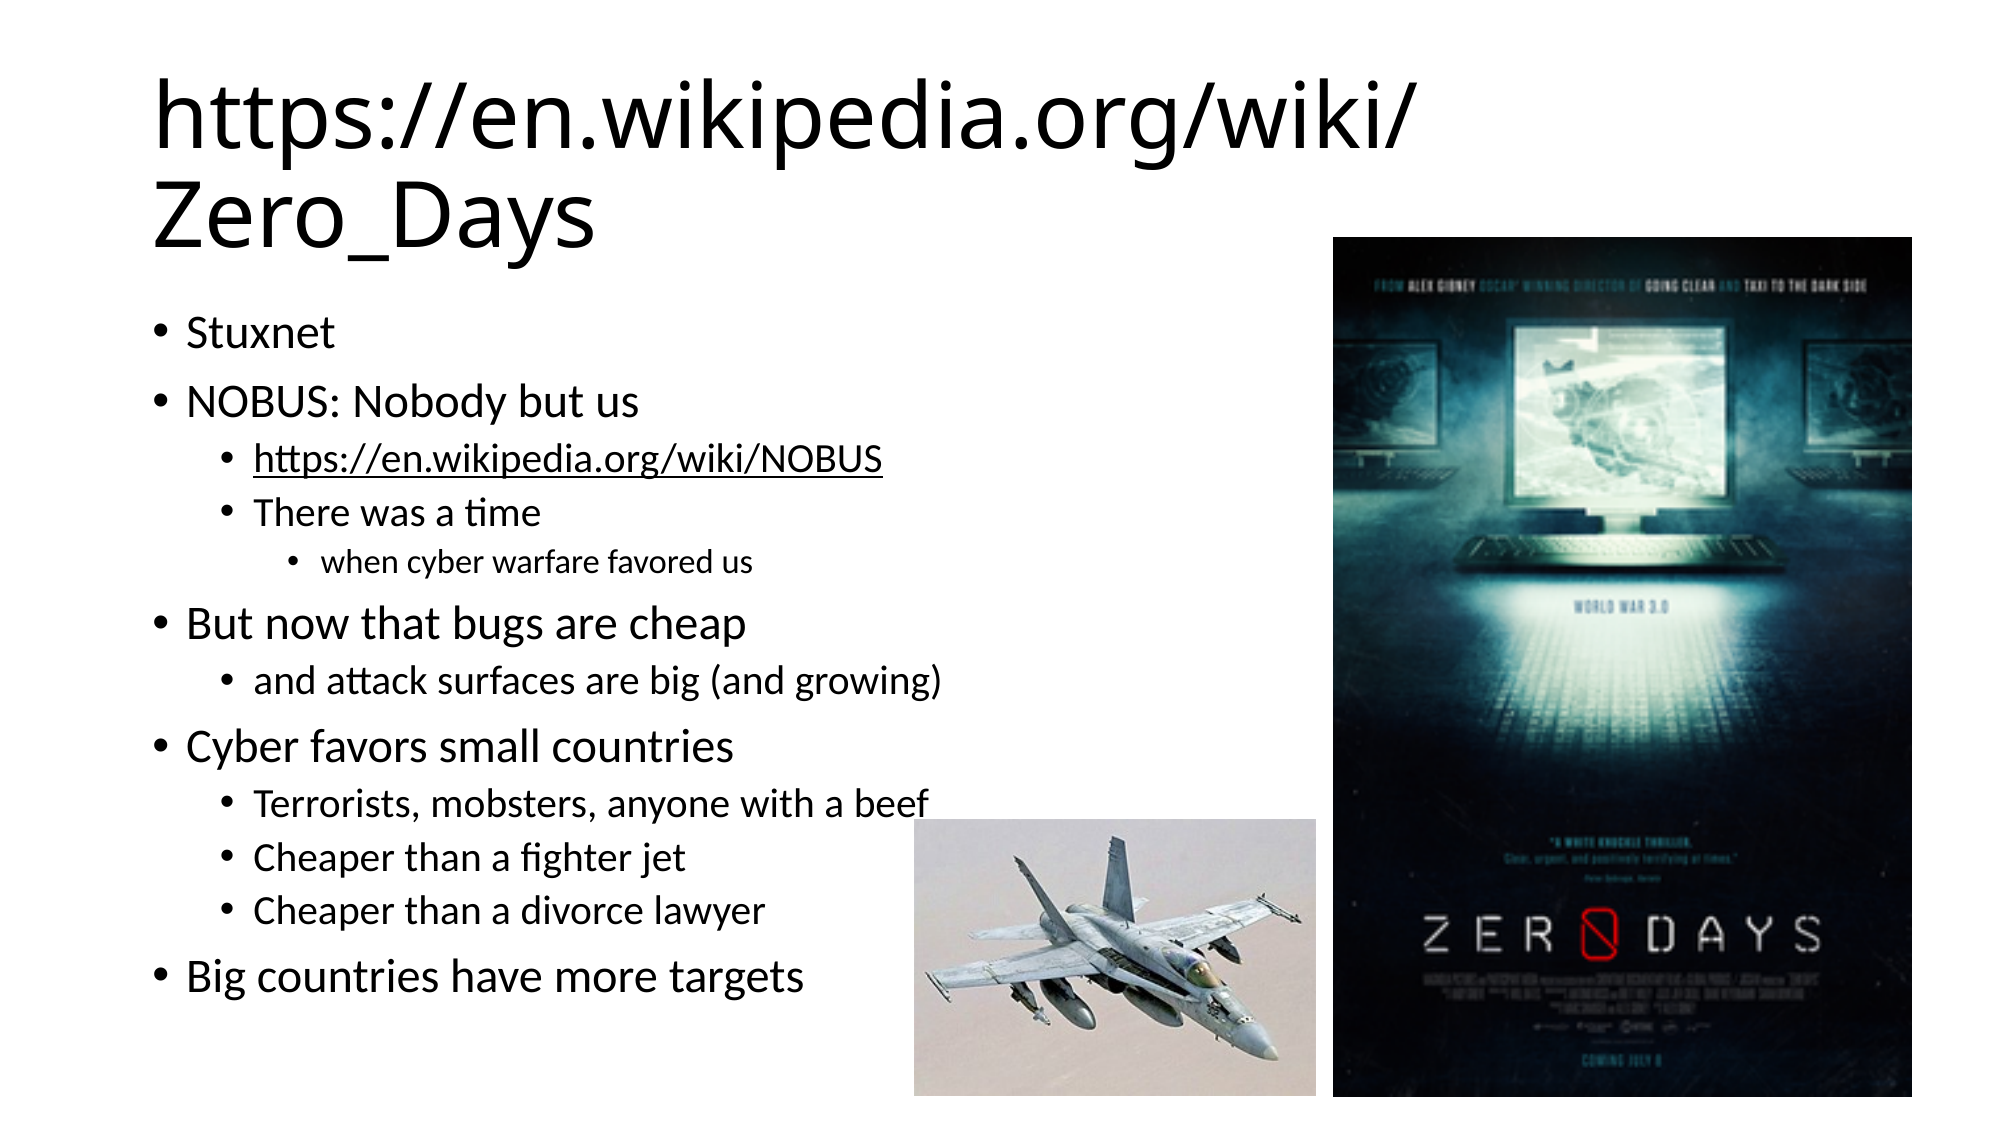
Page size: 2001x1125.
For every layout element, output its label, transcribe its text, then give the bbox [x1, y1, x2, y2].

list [1333, 237, 1912, 1097]
list Stuxnet NOBUS: Nobody but us https://en.wikipedia.org/wiki/NOBUS There was a time when cyber warfare favored us But now that bugs are cheap and attack surfaces are big (and growing) Cyber favors small countries Terrorists, mobsters, anyone with a beef Cheaper than a fighter jet Cheaper than a divorce lawyer Big countries have more targets [137, 299, 1124, 1014]
picture [914, 819, 1316, 1096]
title https://en.wikipedia.org/wiki/Zero_Days [137, 59, 1863, 278]
